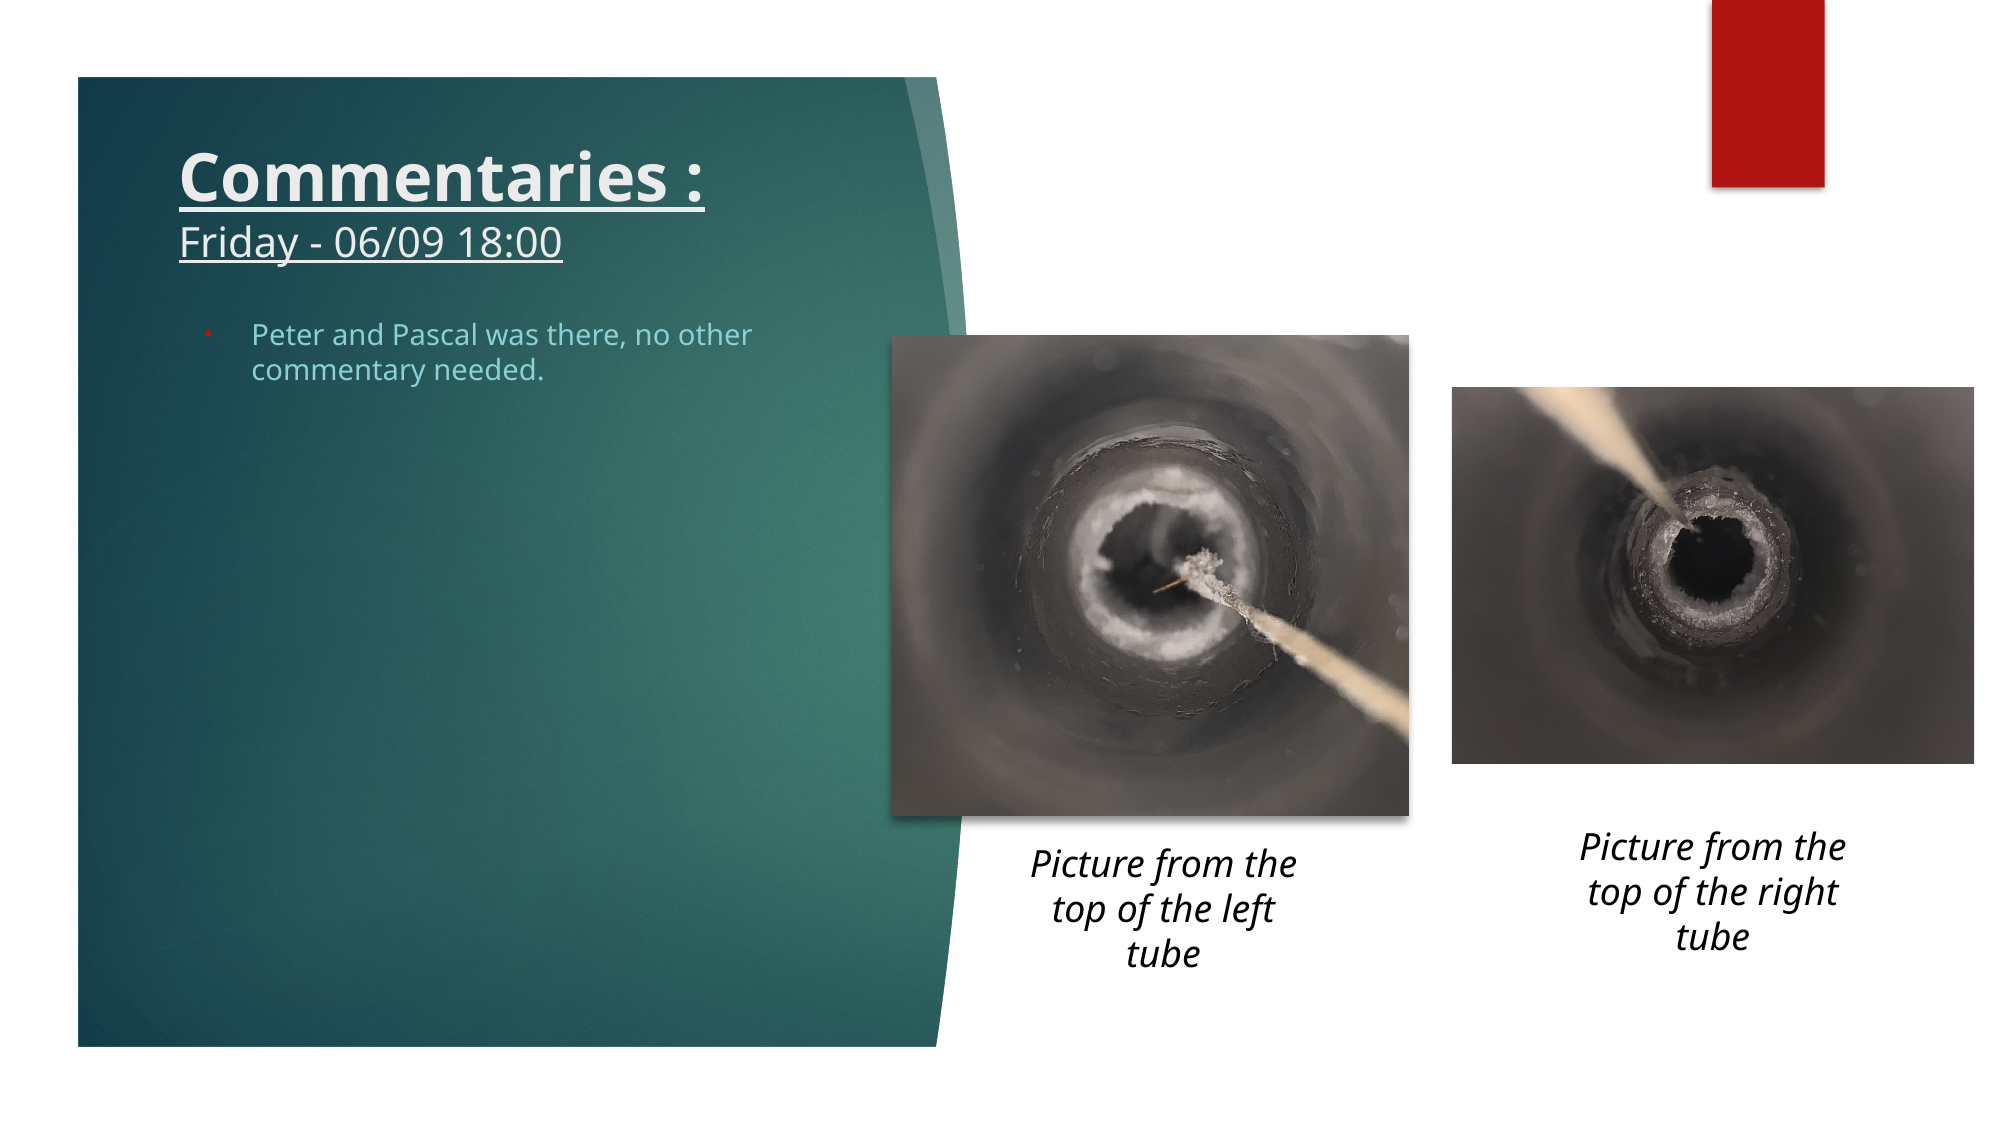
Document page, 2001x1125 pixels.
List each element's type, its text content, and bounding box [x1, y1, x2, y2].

text_box Picture from the top of the left tube [1011, 832, 1317, 982]
title Commentaries : Friday - 06/09 18:00 [163, 78, 823, 273]
picture [1451, 387, 1975, 764]
list Peter and Pascal was there, no other commentary needed. [189, 308, 823, 979]
text_box Picture from the top of the right tube [1560, 815, 1866, 966]
picture [891, 335, 1409, 816]
